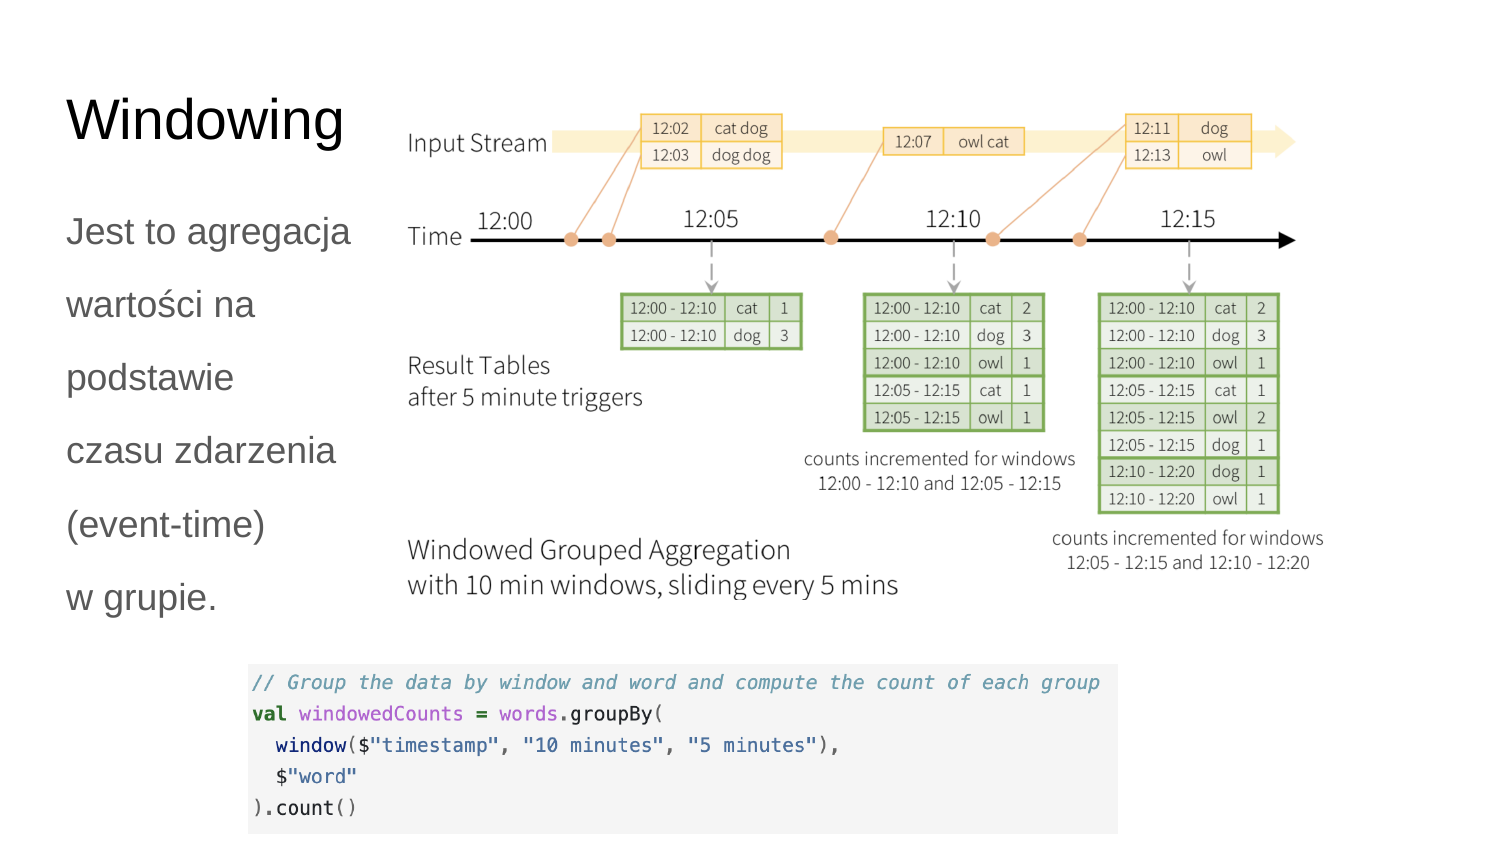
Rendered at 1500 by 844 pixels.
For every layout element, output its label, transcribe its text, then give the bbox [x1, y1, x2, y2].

picture [248, 663, 1118, 834]
list Jest to agregacja wartości na podstawie czasu zdarzenia (event-time) w grupie. [51, 189, 1449, 750]
picture [393, 107, 1331, 600]
title Windowing [51, 72, 1449, 167]
